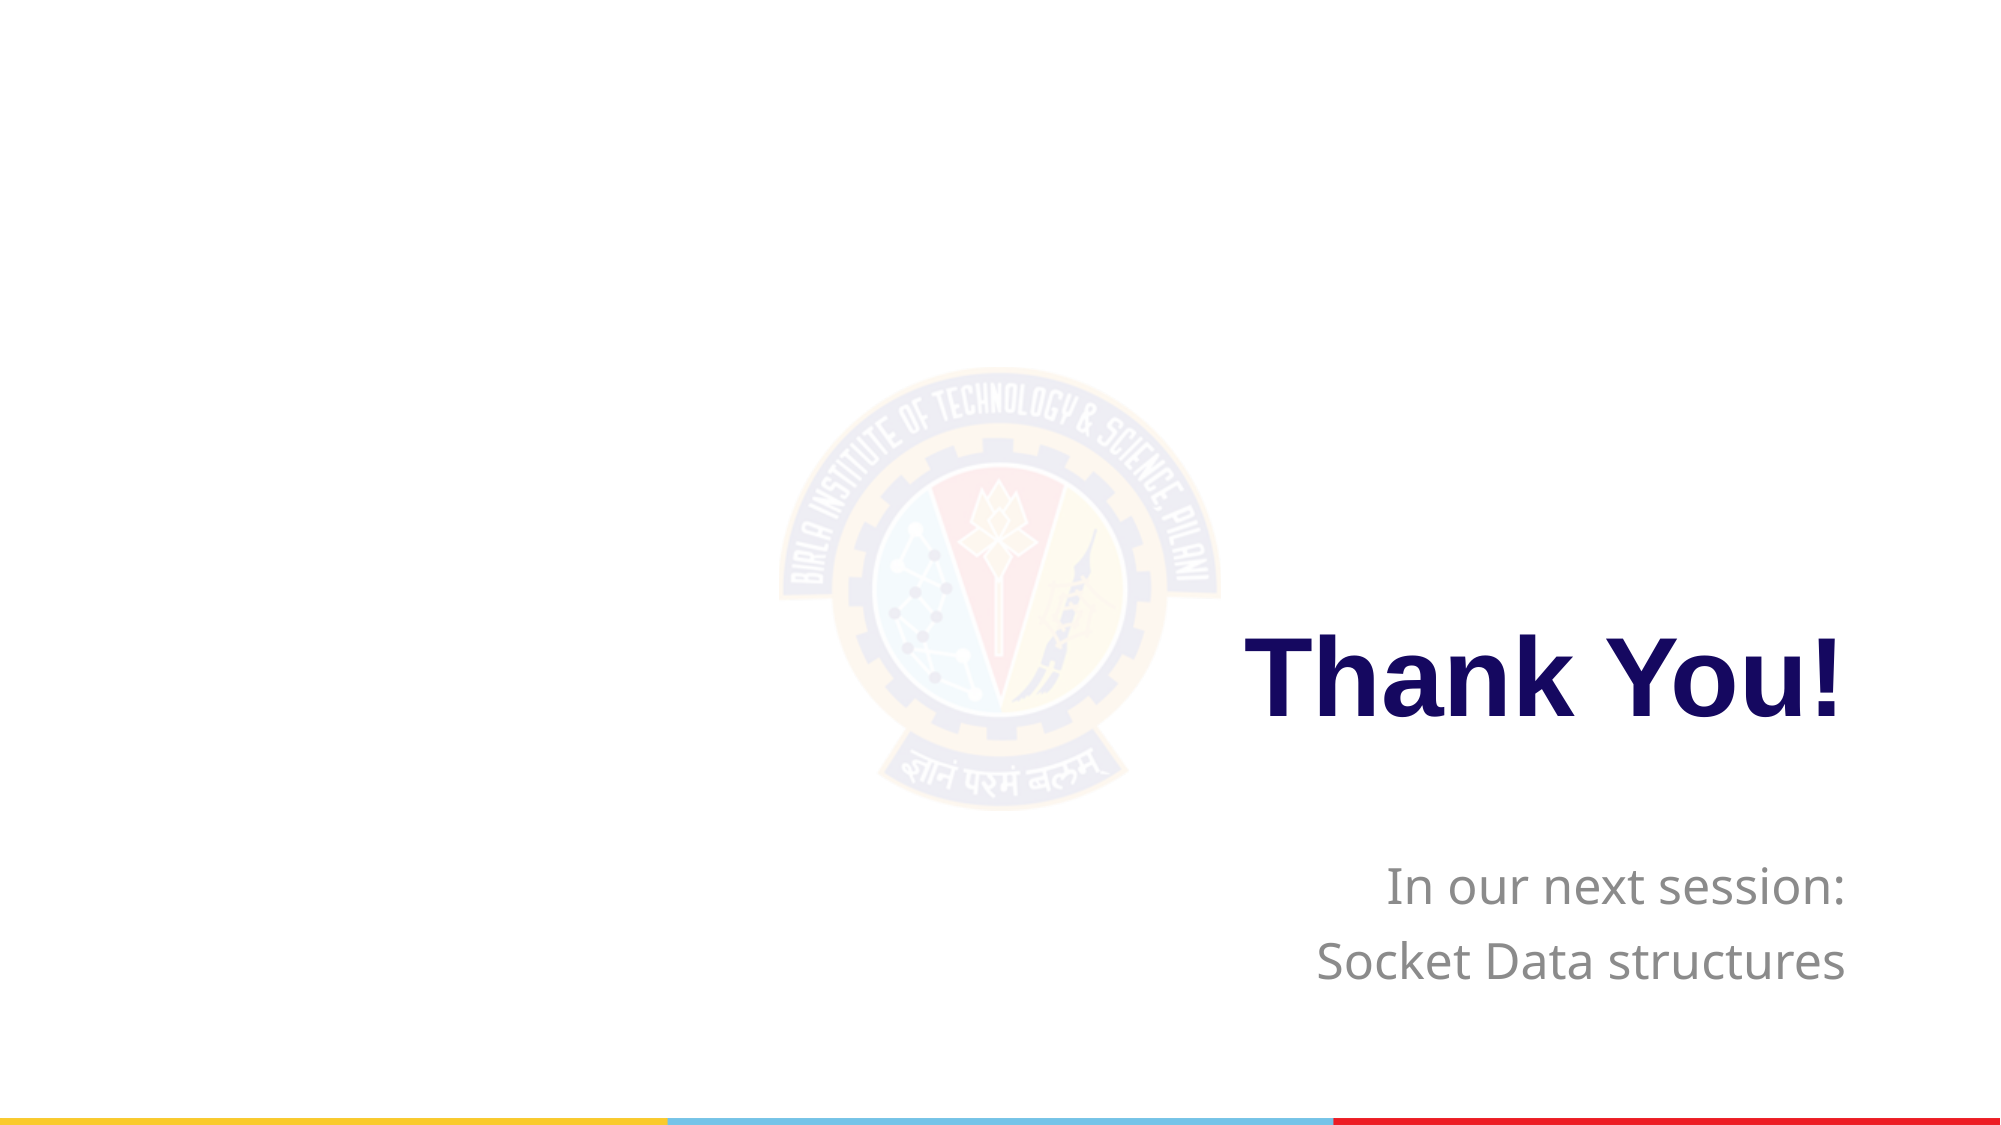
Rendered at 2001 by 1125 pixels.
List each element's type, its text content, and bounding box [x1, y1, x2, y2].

list In our next session: Socket Data structures [136, 853, 1862, 1100]
picture [0, 1118, 2000, 1125]
title Thank You! [136, 600, 1862, 749]
